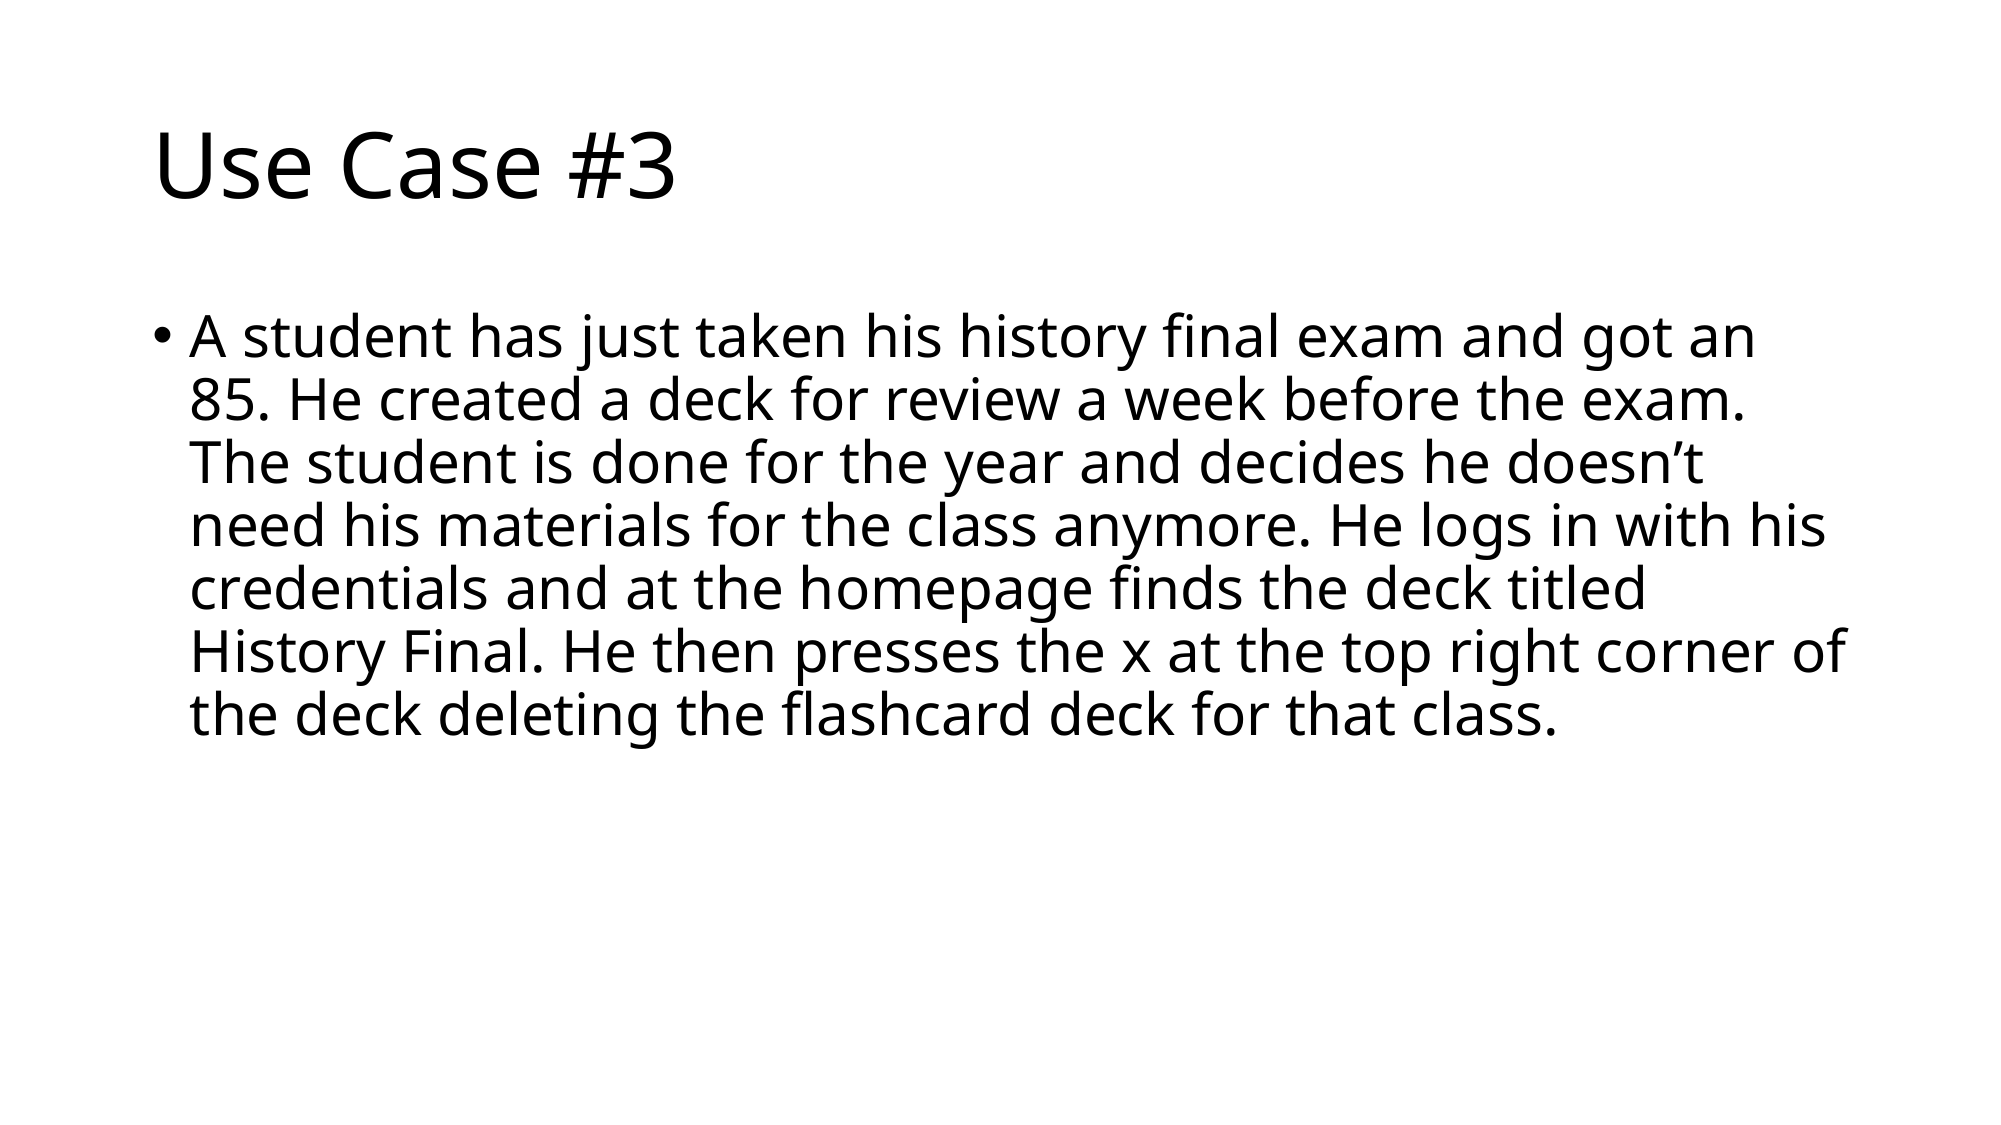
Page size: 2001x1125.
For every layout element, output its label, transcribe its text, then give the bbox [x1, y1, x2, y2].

list A student has just taken his history final exam and got an 85. He created a deck for review a week before the exam. The student is done for the year and decides he doesn’t need his materials for the class anymore. He logs in with his credentials and at the homepage finds the deck titled History Final. He then presses the x at the top right corner of the deck deleting the flashcard deck for that class. [137, 299, 1863, 1014]
title Use Case #3 [137, 59, 1863, 278]
